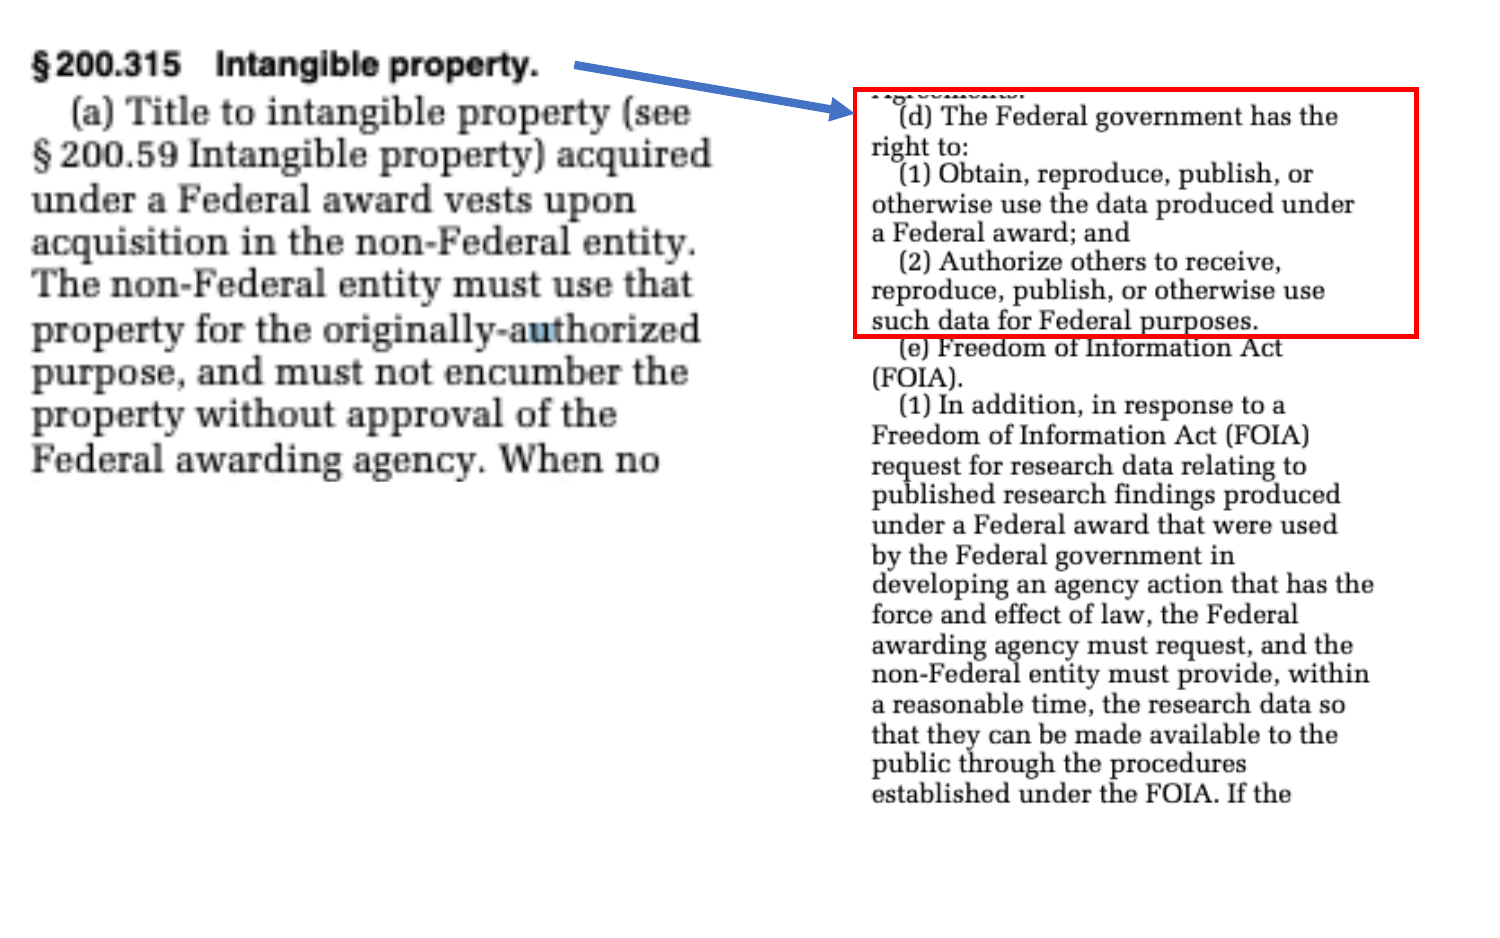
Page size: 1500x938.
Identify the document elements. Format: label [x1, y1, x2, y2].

text_box [855, 88, 1418, 337]
picture [0, 22, 757, 482]
picture [854, 95, 1384, 812]
text_box [574, 64, 855, 114]
